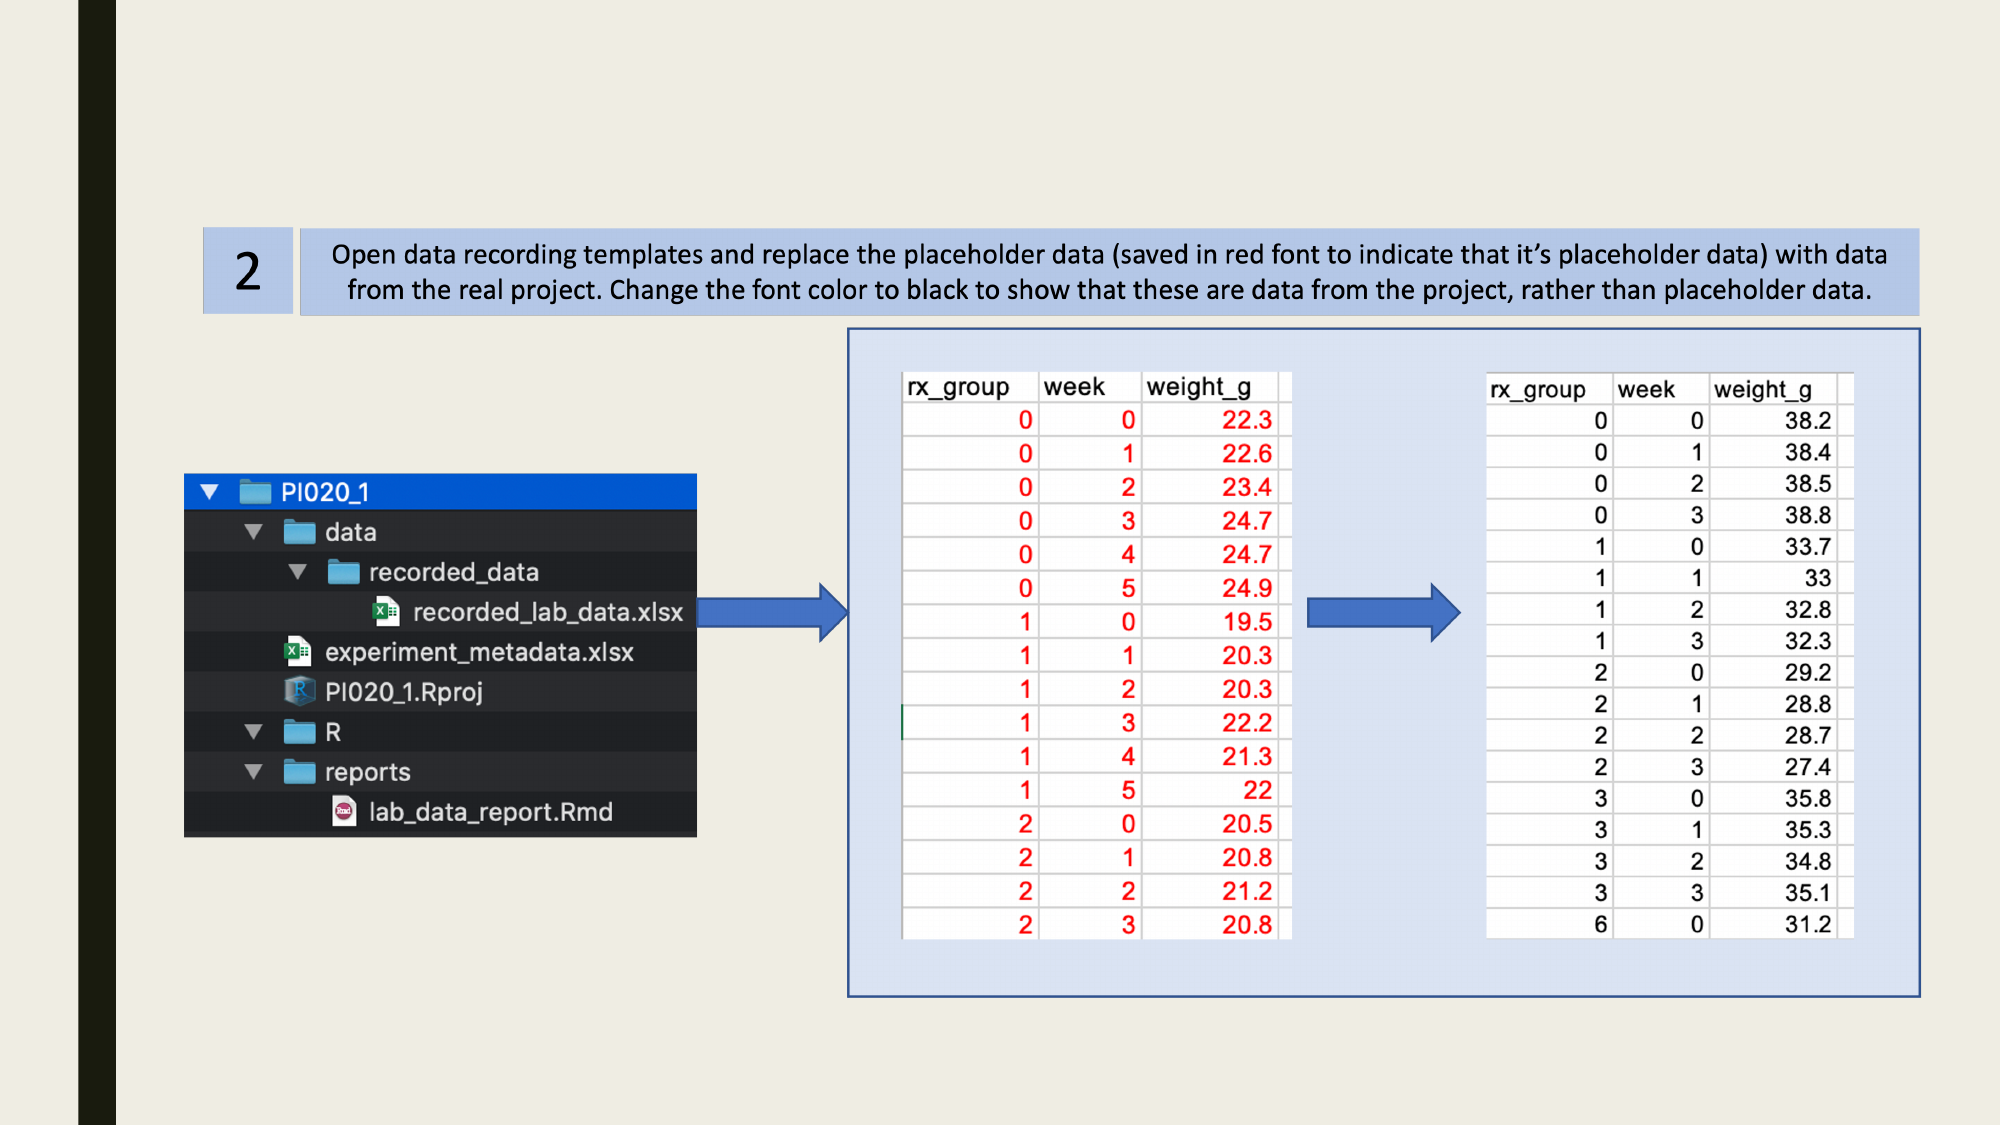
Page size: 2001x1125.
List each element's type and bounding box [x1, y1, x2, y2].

list [183, 206, 1951, 1013]
